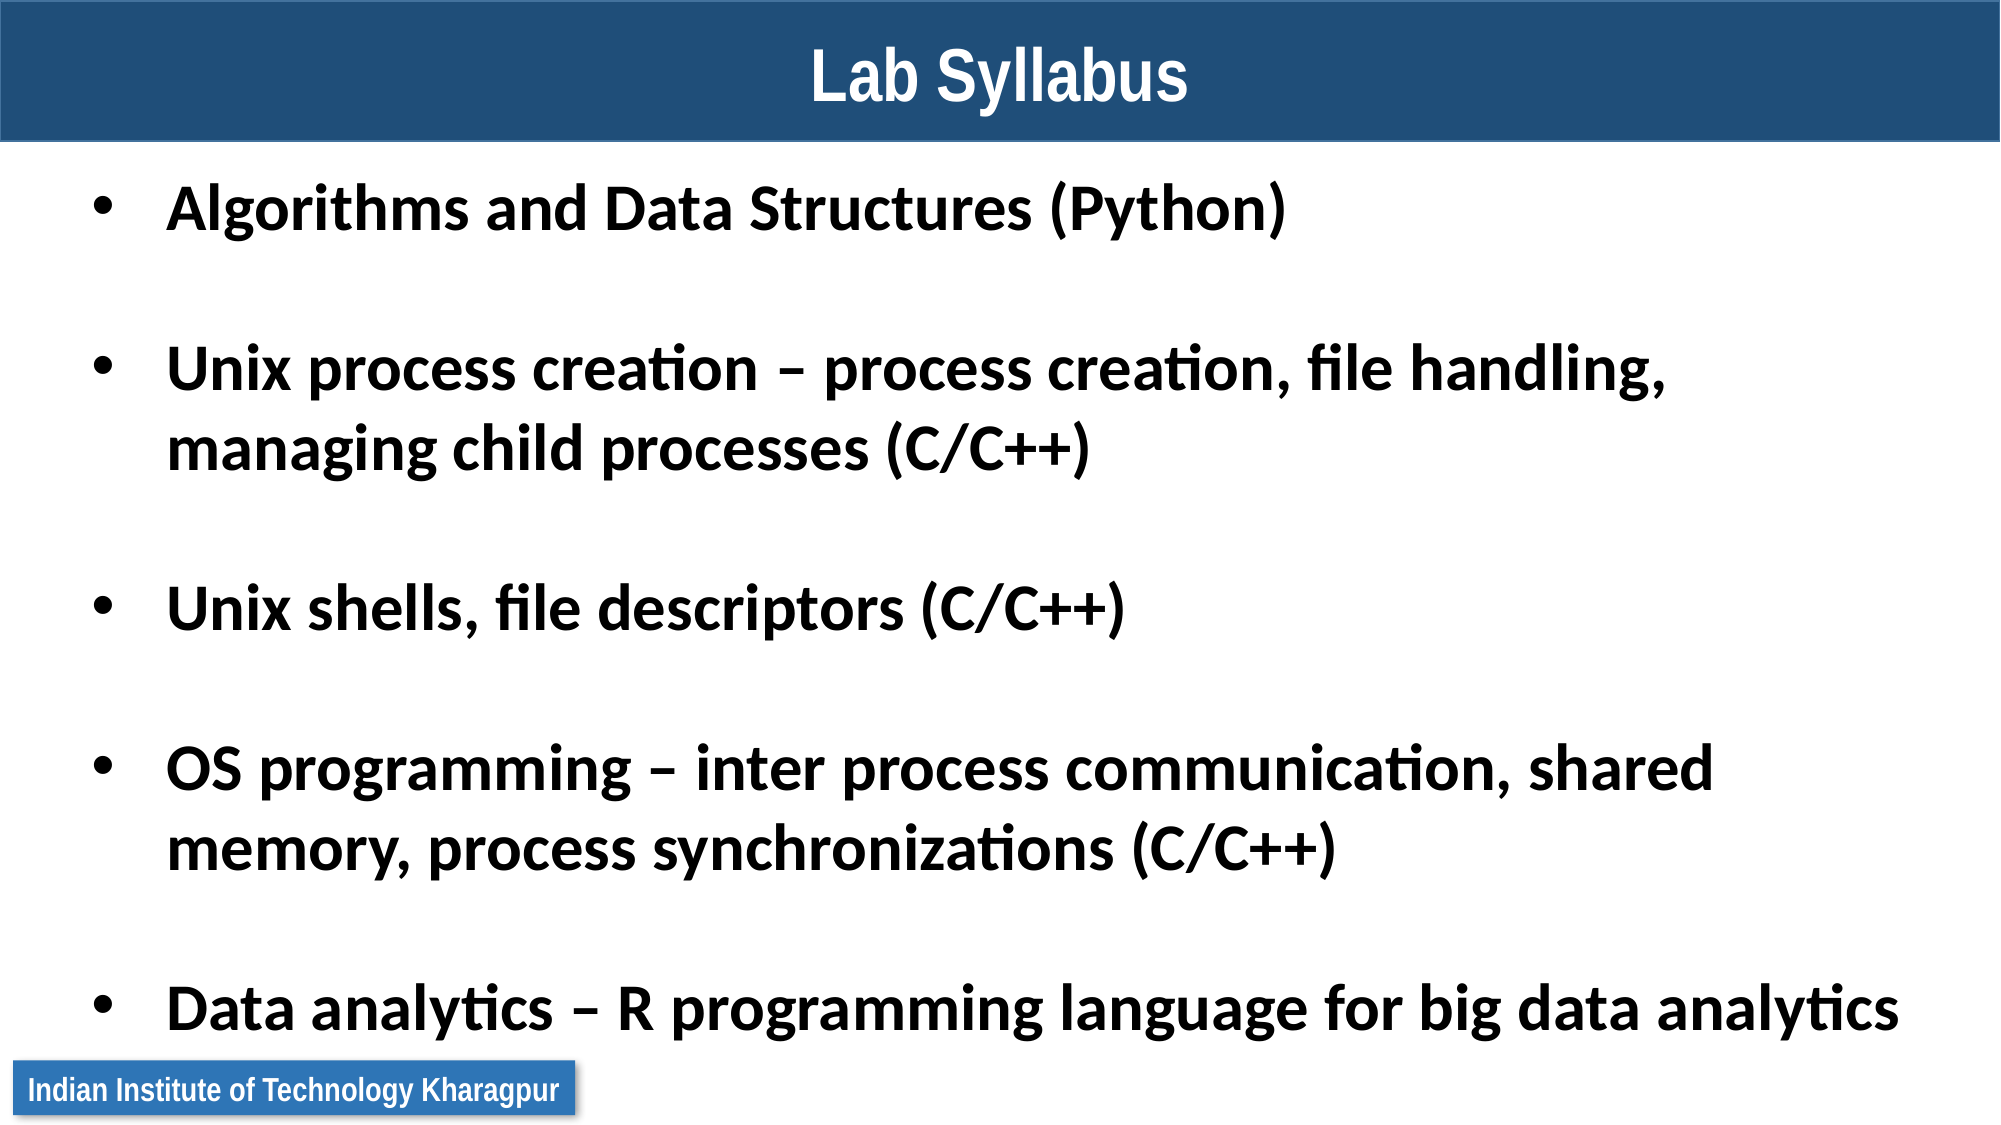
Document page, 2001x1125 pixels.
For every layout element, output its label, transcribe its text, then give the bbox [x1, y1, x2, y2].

text_box Lab Syllabus [0, 0, 2000, 142]
text_box Indian Institute of Technology Kharagpur [13, 1060, 576, 1116]
text_box Algorithms and Data Structures (Python) Unix process creation – process creation, file handling, managing child processes (C/C++) Unix shells, file descriptors (C/C++) OS programming – inter process communication, shared memory, process synchronizations (C/C++) Data analytics – R programming language for big data analytics [64, 156, 1935, 1052]
